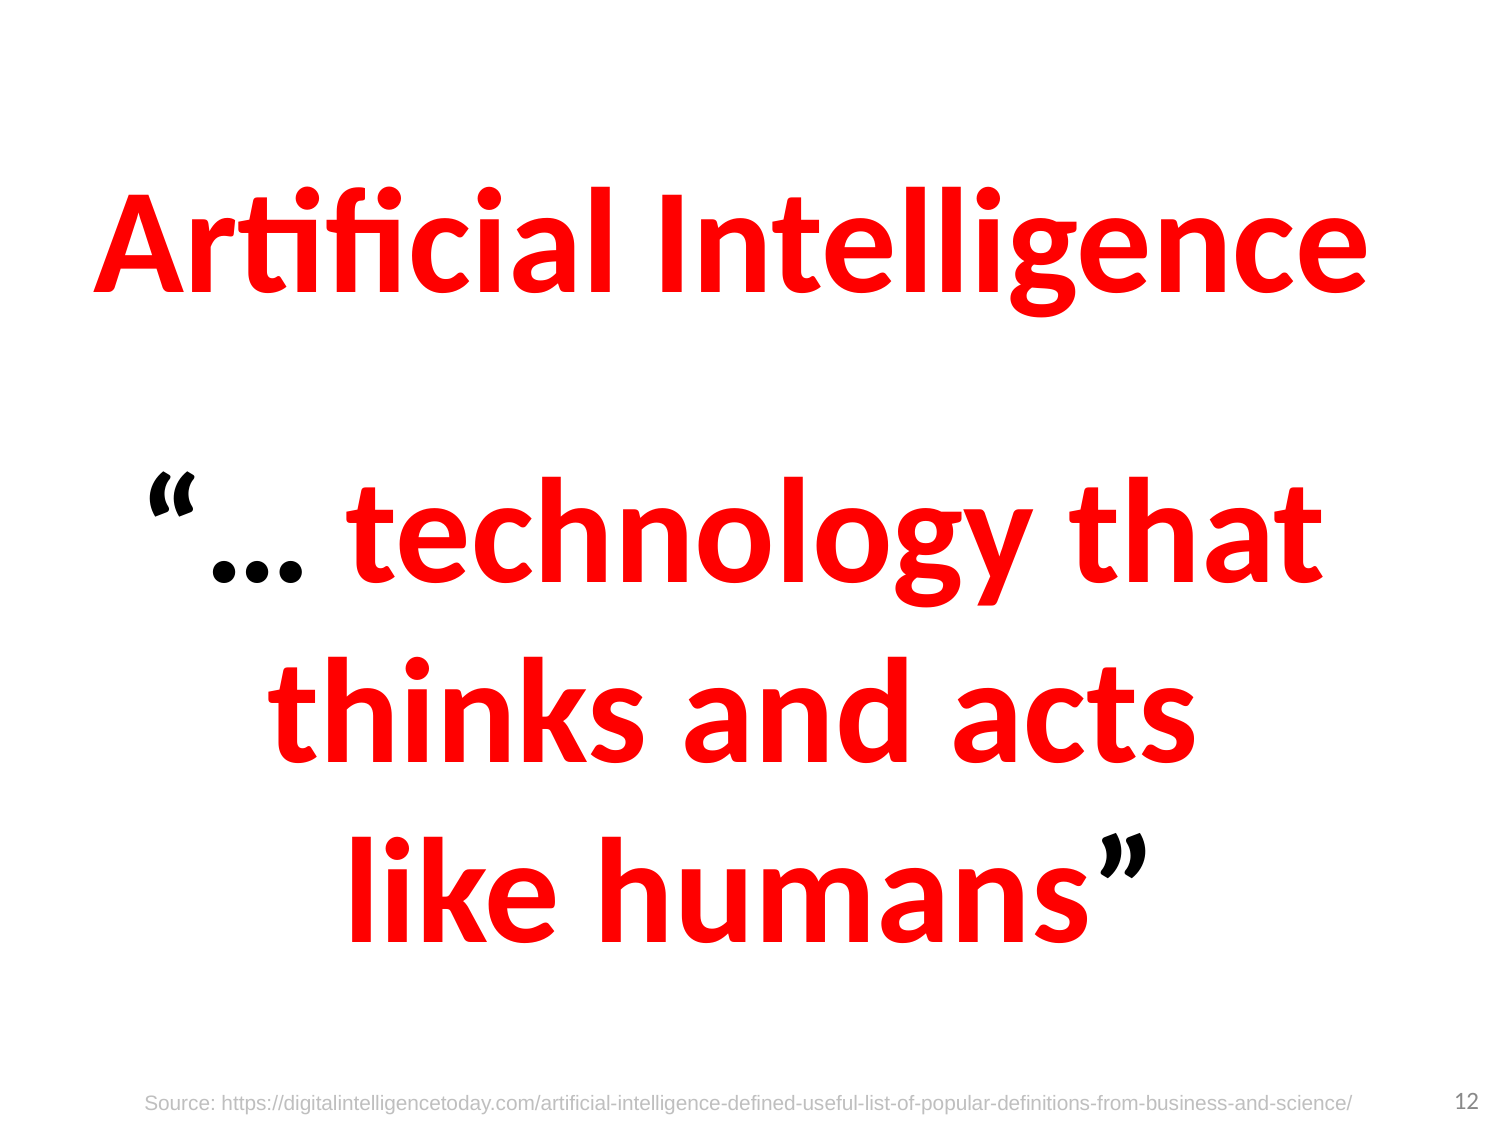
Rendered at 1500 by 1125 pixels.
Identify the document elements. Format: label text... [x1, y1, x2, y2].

text_box Source: https://digitalintelligencetoday.com/artificial-intelligence-defined-useful-list-of-popular-definitions-from-business-and-science/ [100, 1082, 1397, 1122]
slide_number 12 [1144, 1069, 1495, 1125]
title Artificial Intelligence “… technology that thinks and acts like humans” [75, 45, 1425, 1070]
